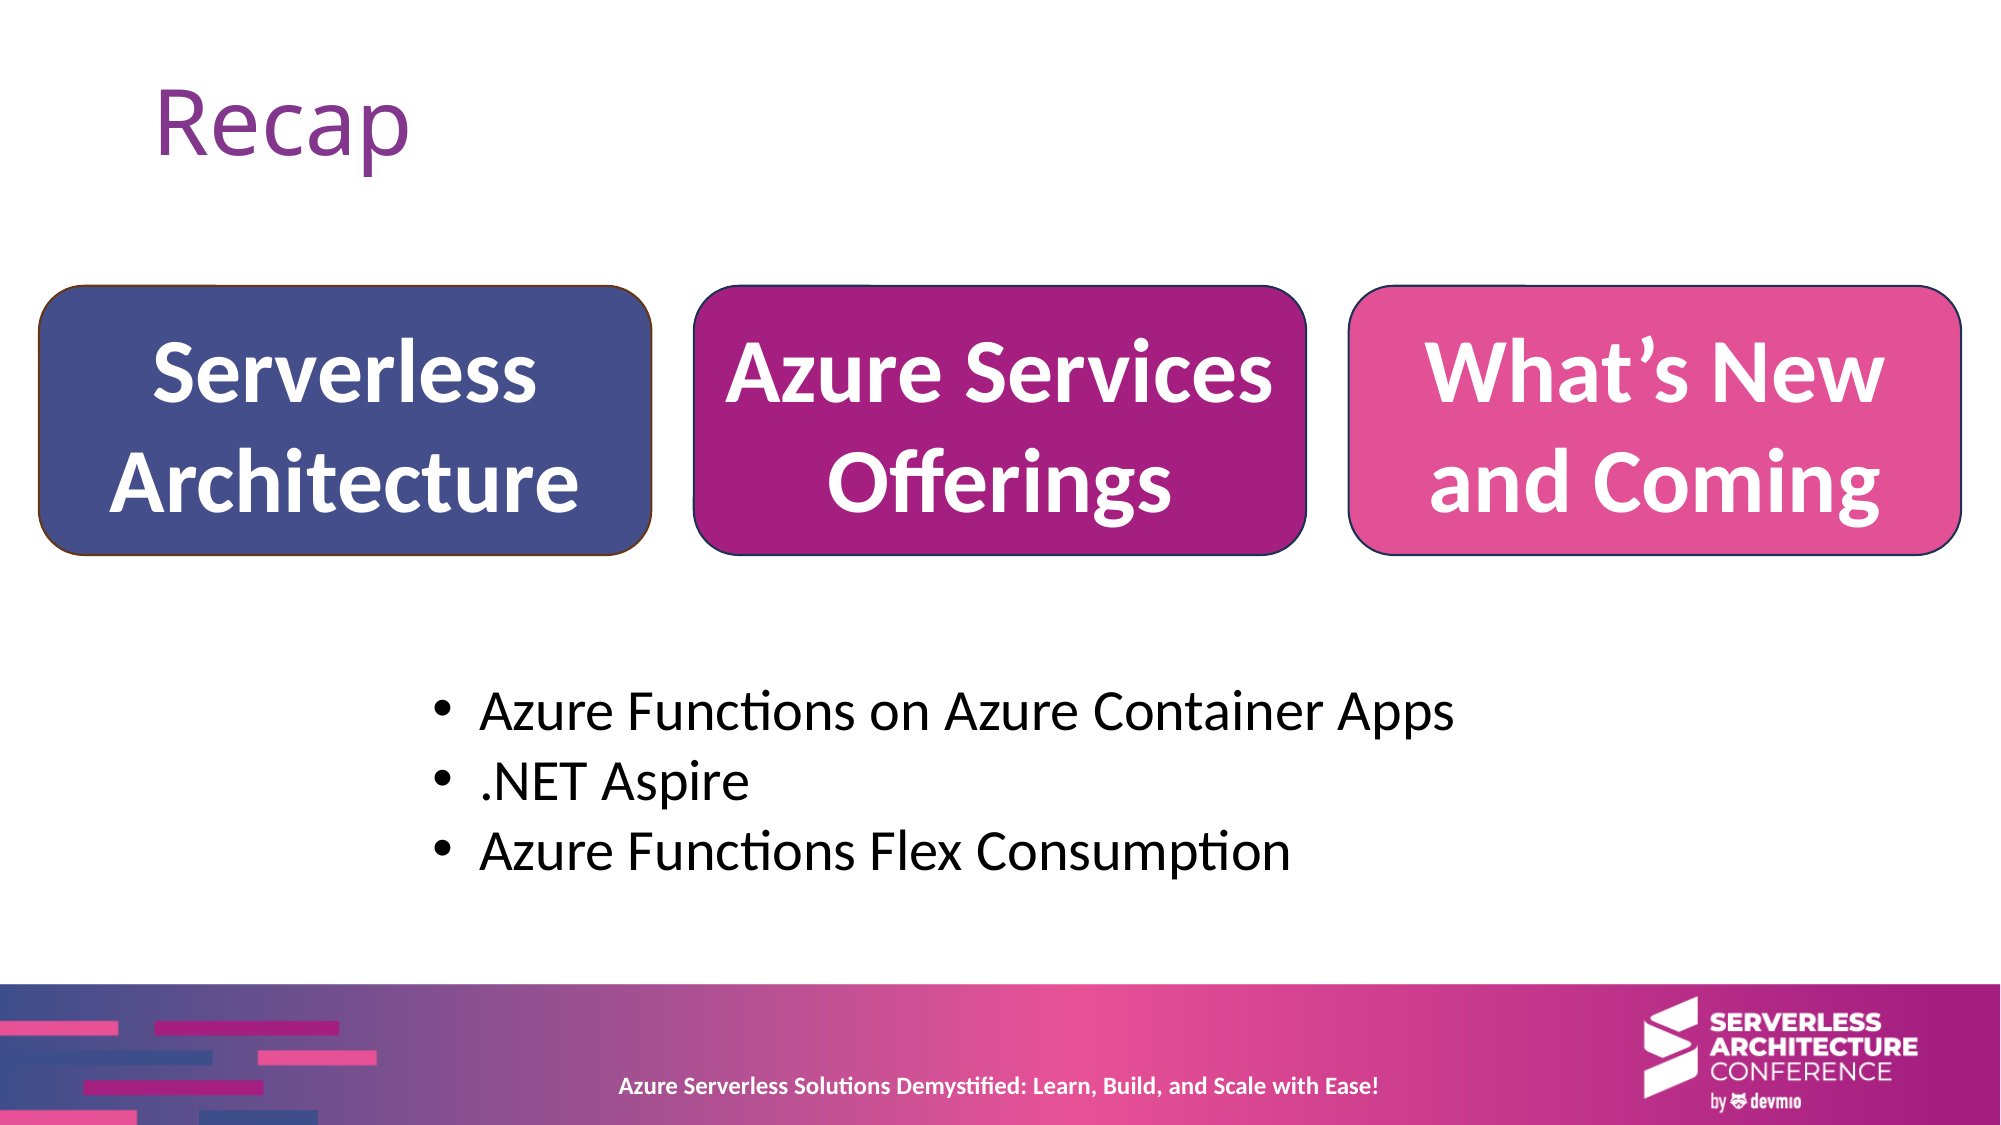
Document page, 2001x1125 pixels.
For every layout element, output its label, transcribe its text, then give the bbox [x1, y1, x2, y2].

text_box What’s New and Coming [1347, 284, 1963, 557]
title Recap [137, 17, 1863, 235]
text_box Azure Services Offerings [692, 284, 1308, 557]
text_box Azure Functions on Azure Container Apps .NET Aspire Azure Functions Flex Consumption [417, 665, 1471, 890]
picture [0, 0, 2001, 1125]
text_box Serverless Architecture [37, 284, 653, 557]
